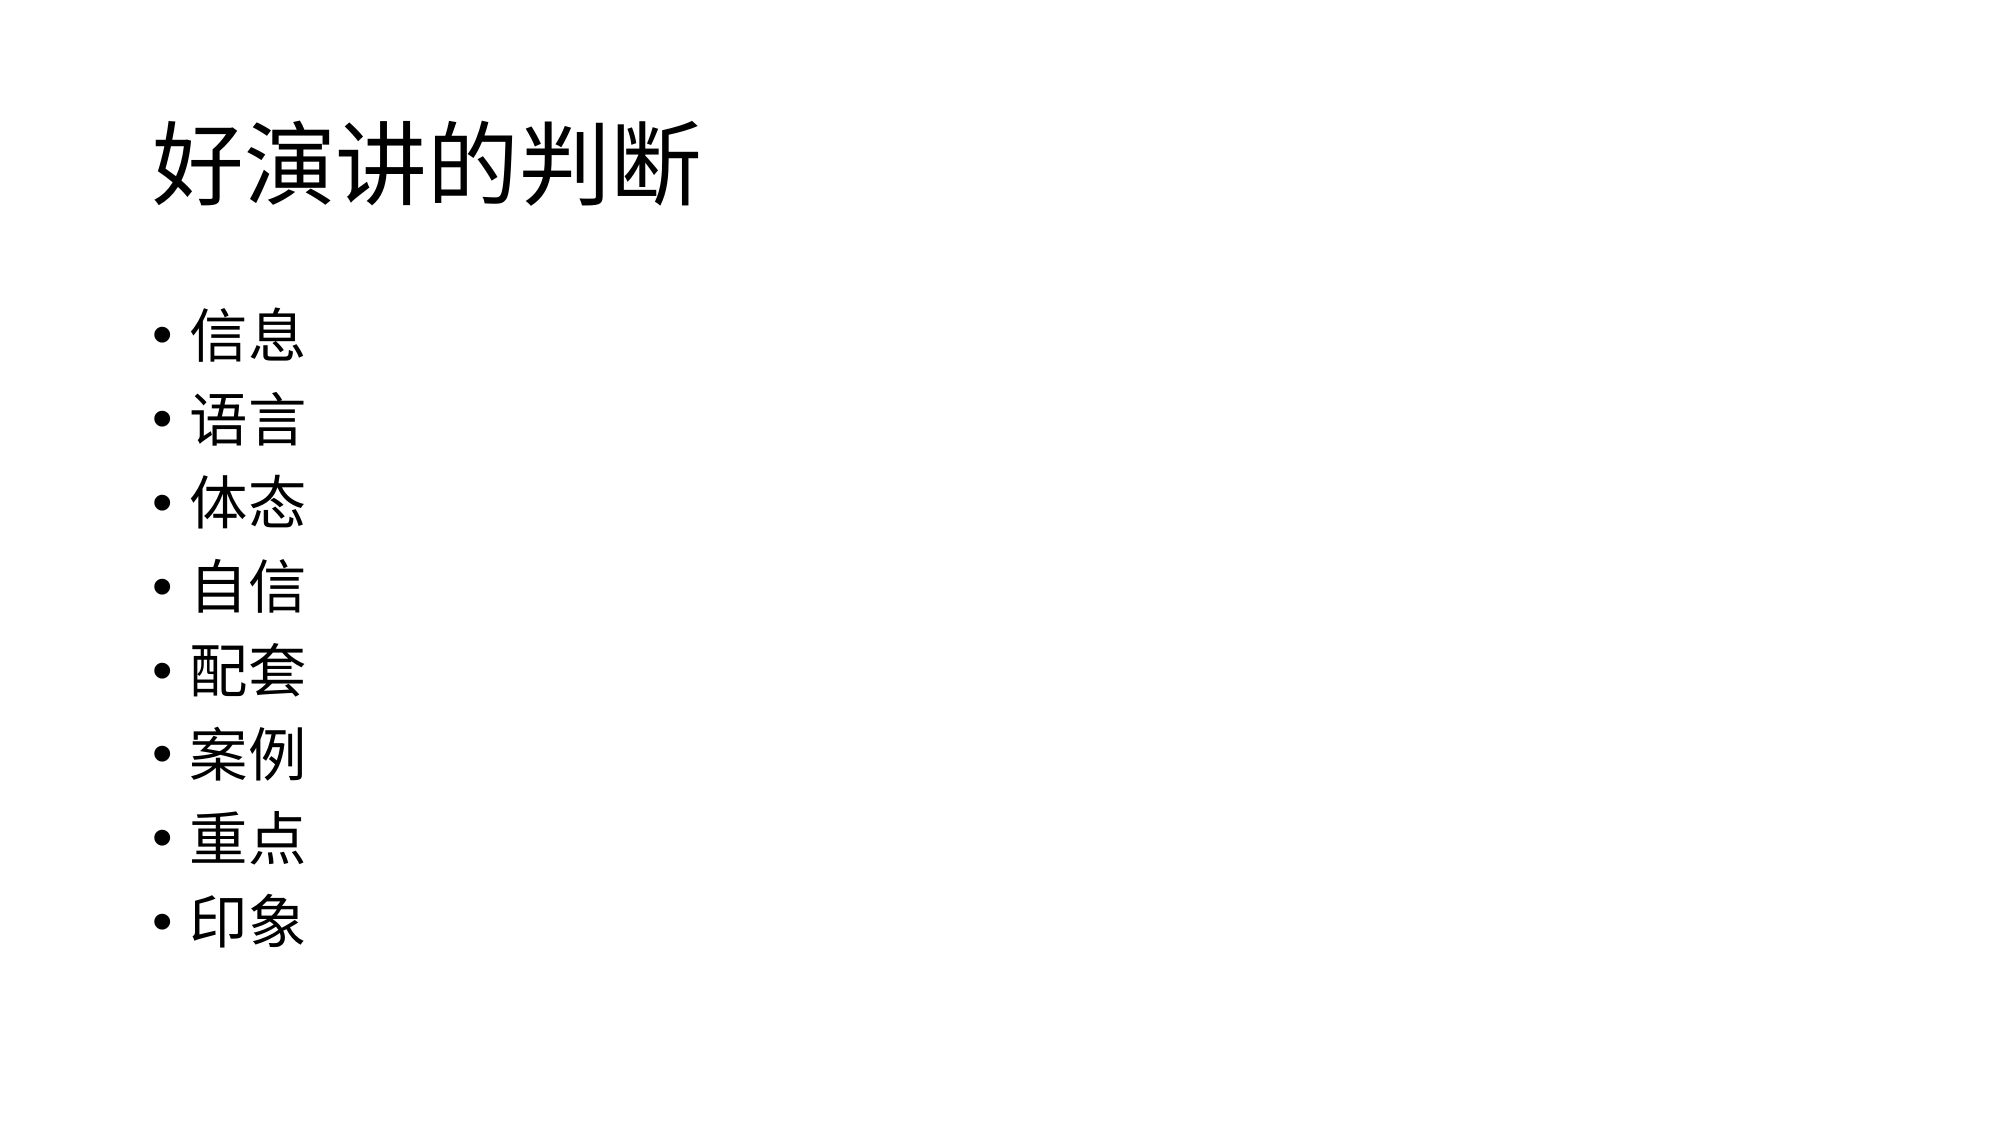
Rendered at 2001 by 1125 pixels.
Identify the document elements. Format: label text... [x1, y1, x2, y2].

title 好演讲的判断 [137, 59, 1863, 278]
list 信息 语言 体态 自信 配套 案例 重点 印象 [137, 299, 1863, 1014]
